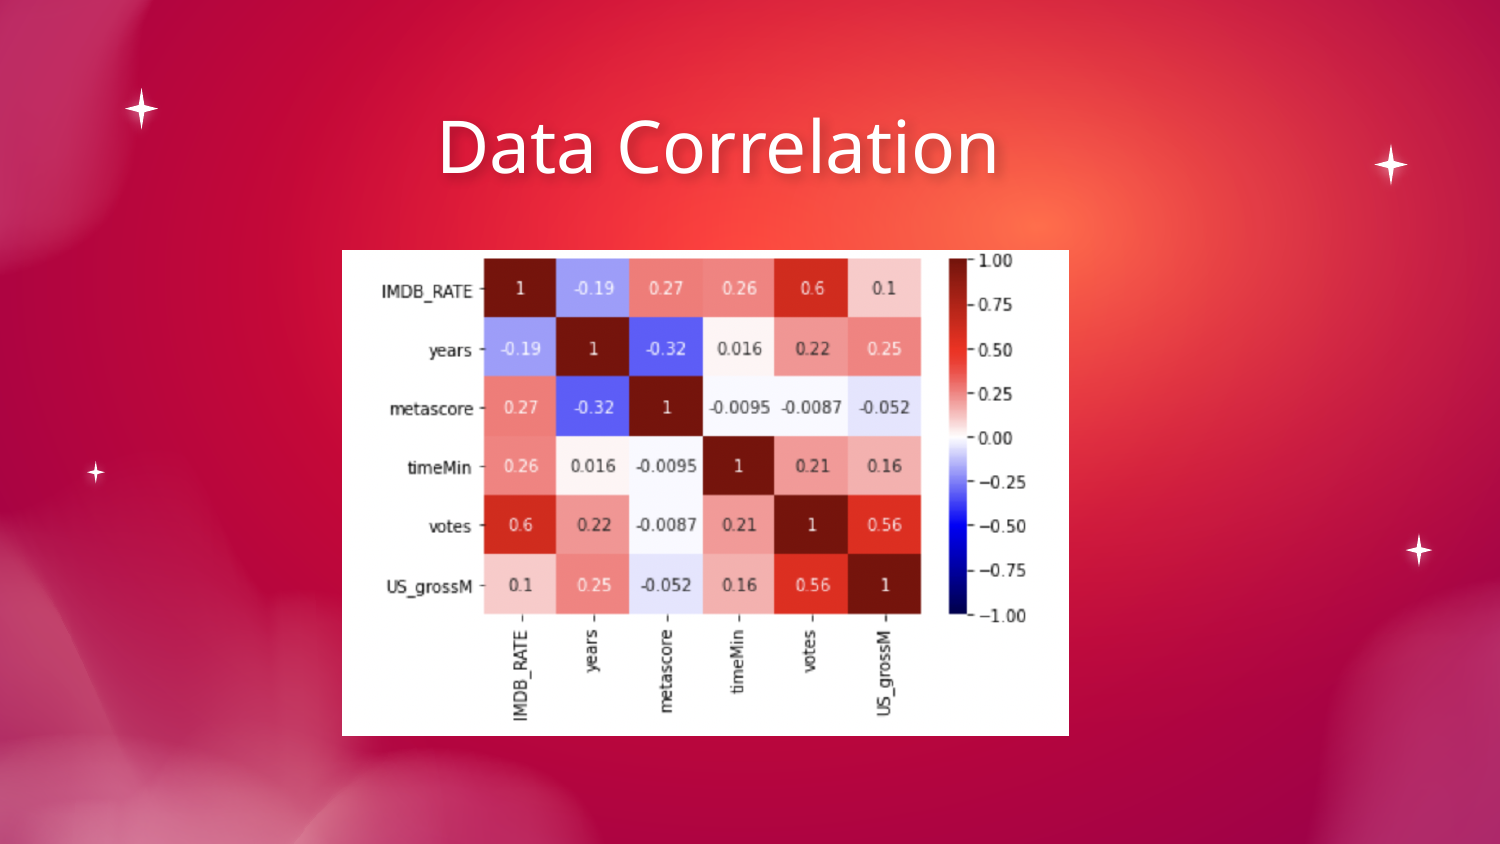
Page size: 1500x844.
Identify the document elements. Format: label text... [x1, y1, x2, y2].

text_box [124, 87, 159, 130]
text_box [1405, 533, 1433, 567]
text_box [1374, 143, 1408, 186]
text_box [86, 460, 105, 484]
picture [0, 0, 1500, 844]
title Data Correlation [86, 108, 1351, 181]
